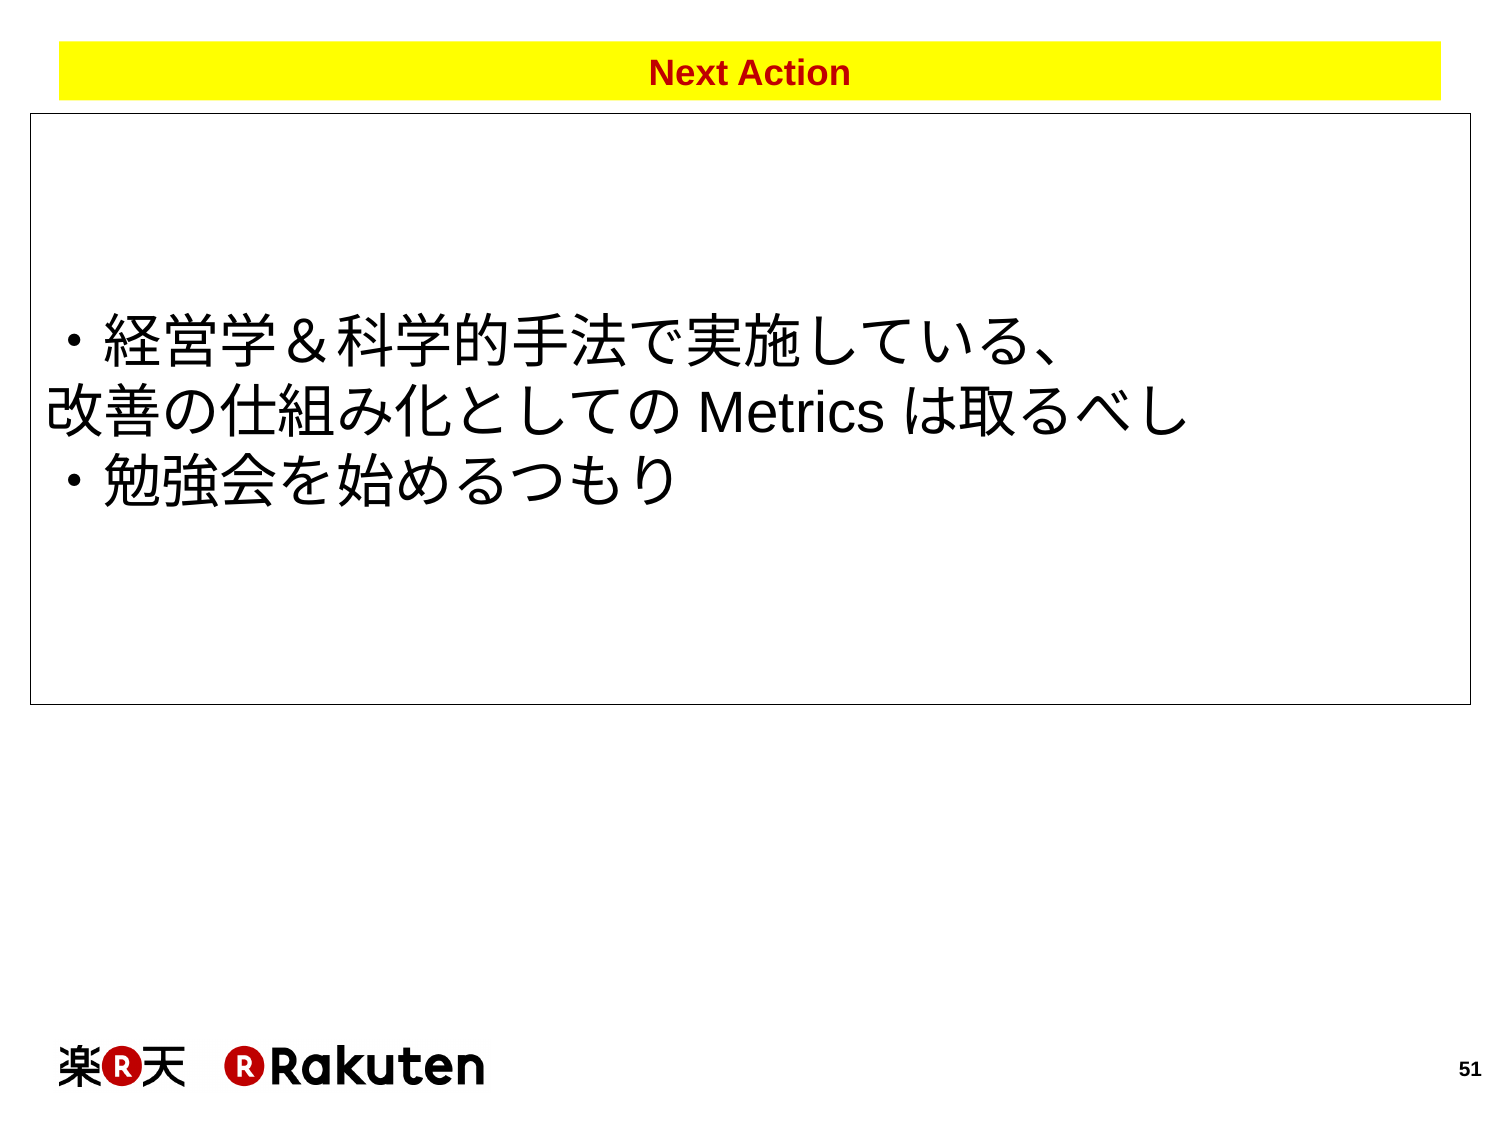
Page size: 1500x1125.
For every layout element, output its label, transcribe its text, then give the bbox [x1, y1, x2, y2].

text_box ・経営学＆科学的手法で実施している、 改善の仕組み化としてのMetricsは取るべし ・勉強会を始めるつもり [30, 113, 1471, 705]
title Next Action [59, 41, 1441, 101]
picture [53, 1039, 491, 1093]
